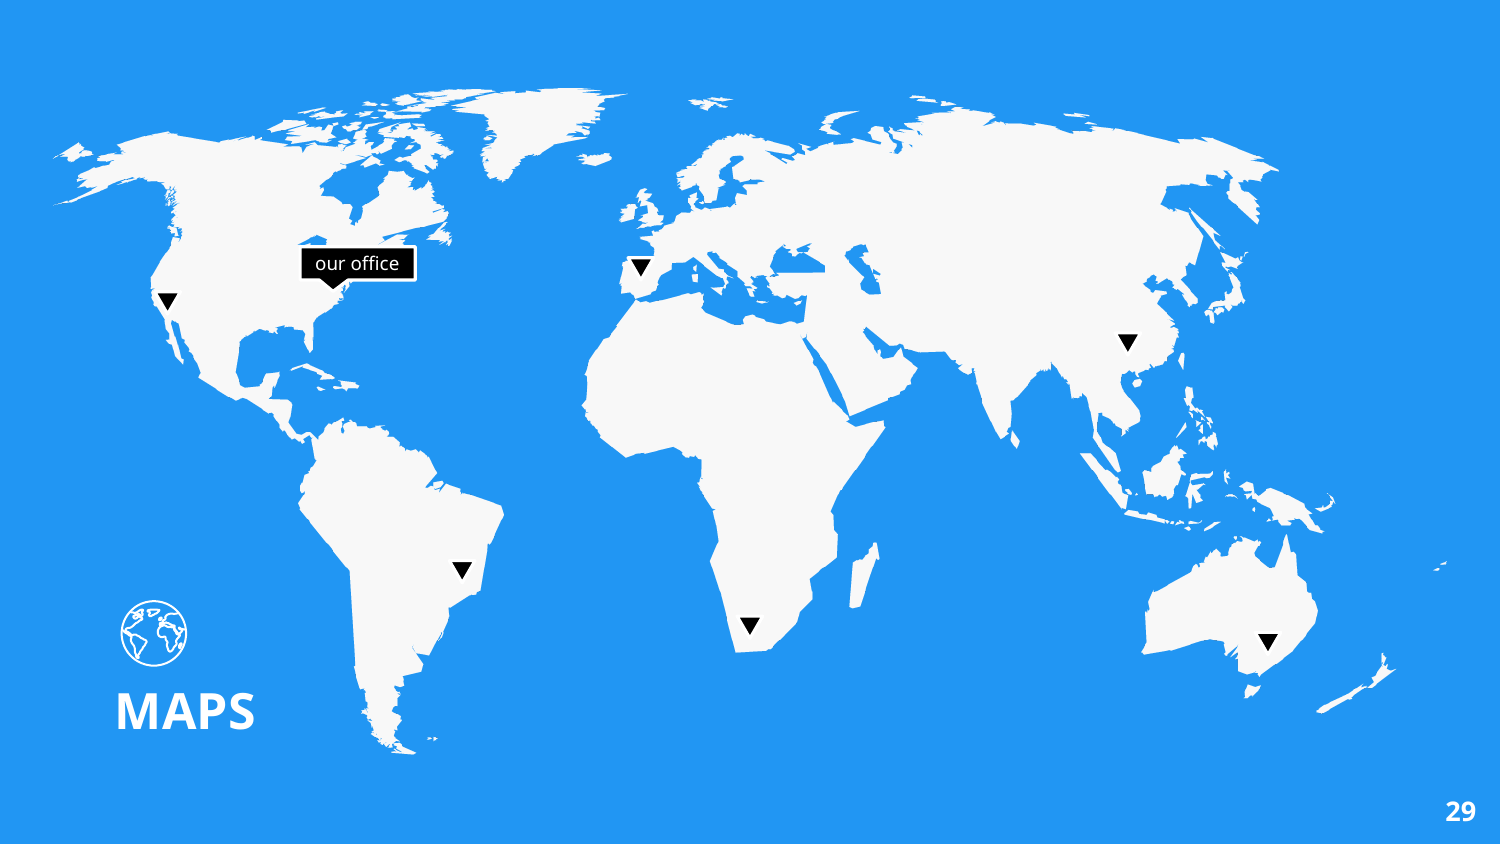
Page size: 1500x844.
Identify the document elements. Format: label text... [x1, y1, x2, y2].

picture [30, 58, 1470, 786]
slide_number 29 [1401, 779, 1492, 844]
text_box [121, 600, 187, 666]
